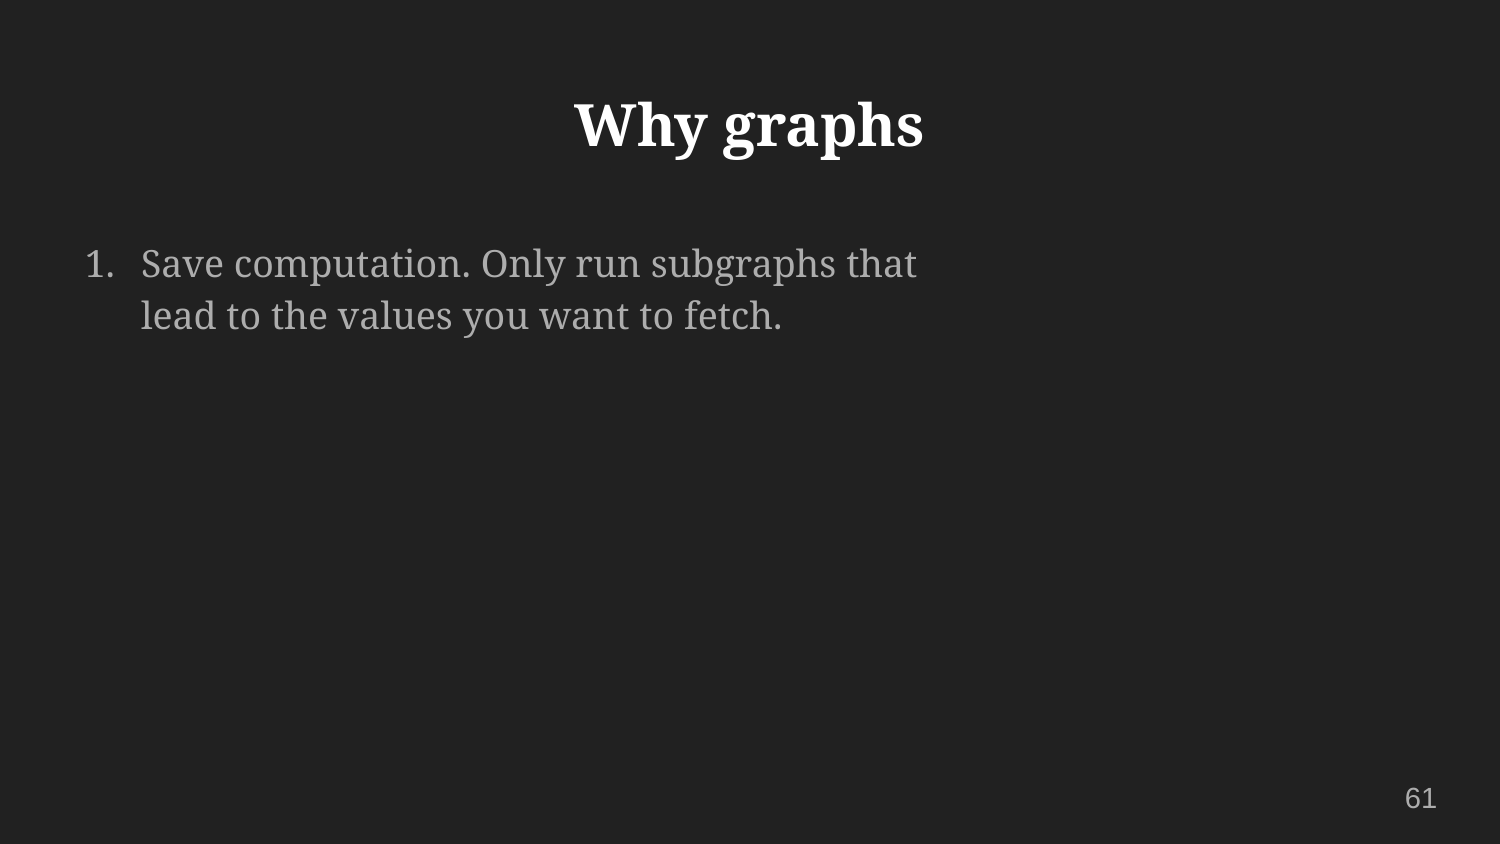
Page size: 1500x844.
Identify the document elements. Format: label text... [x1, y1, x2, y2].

title Why graphs [51, 72, 1449, 167]
slide_number ‹#› [1389, 764, 1480, 830]
list Save computation. Only run subgraphs that lead to the values you want to fetch. [51, 218, 982, 685]
